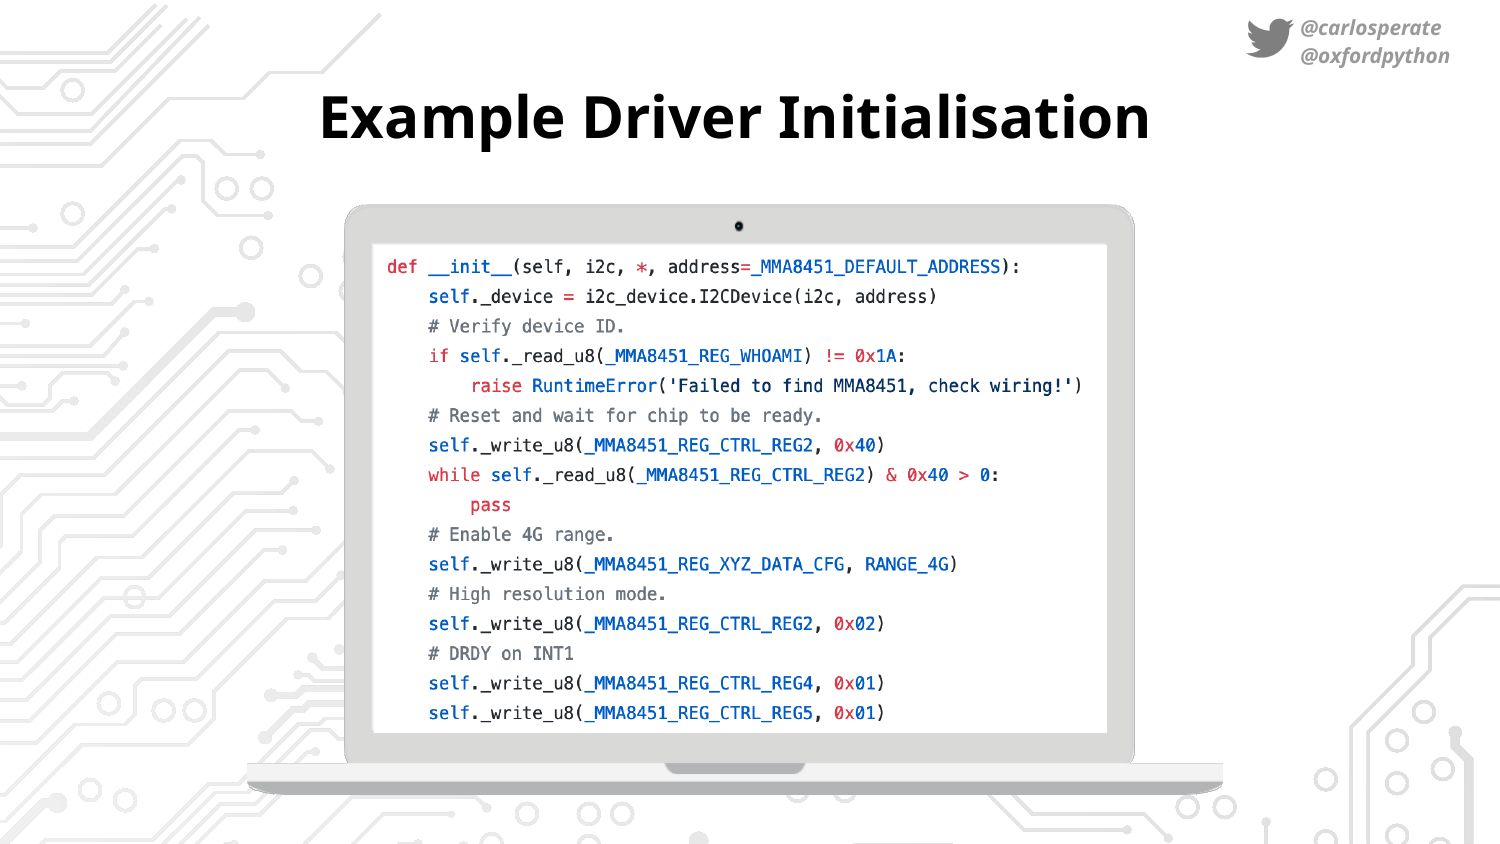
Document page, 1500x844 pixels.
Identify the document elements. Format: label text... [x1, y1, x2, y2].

title Example Driver Initialisation [103, 83, 1368, 173]
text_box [247, 204, 1224, 795]
picture [1246, 14, 1294, 62]
